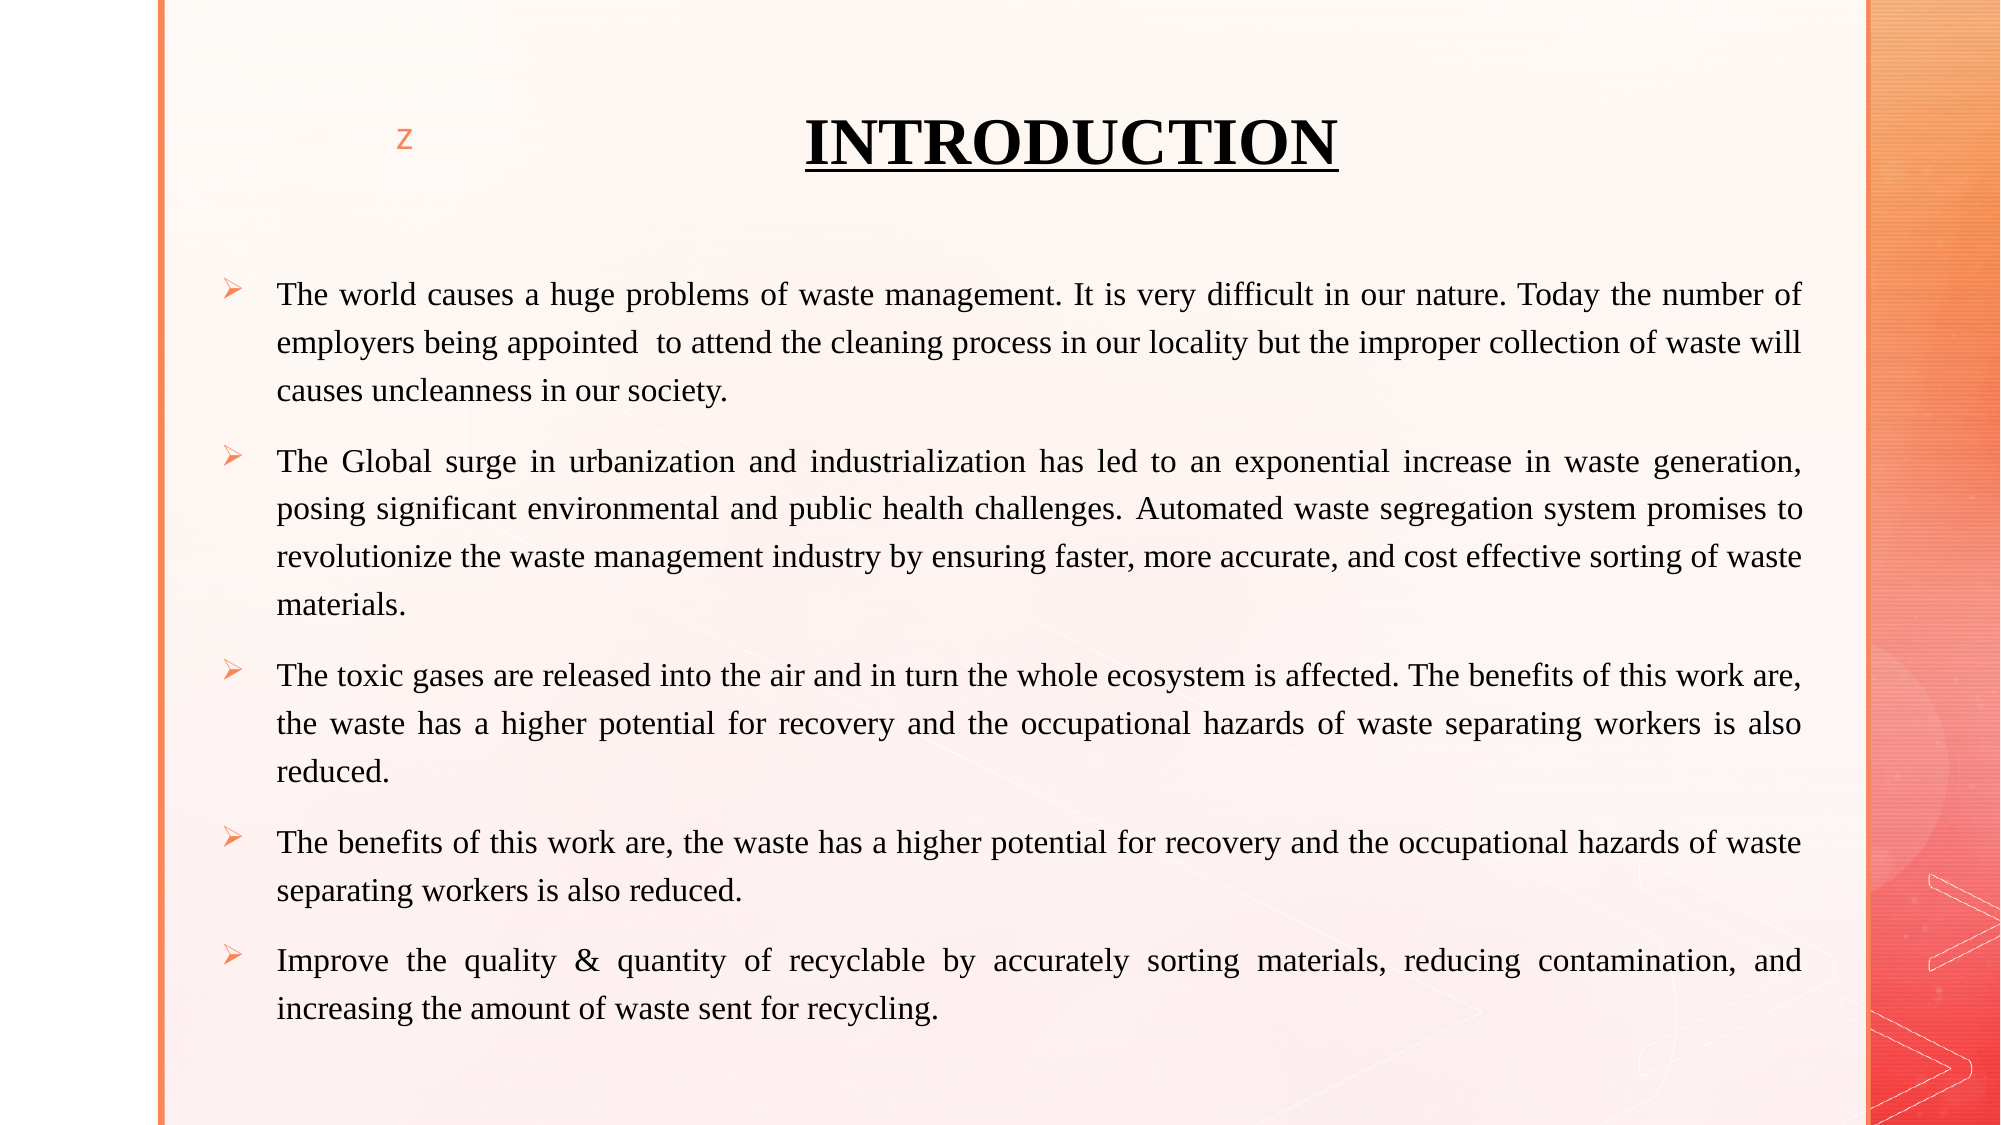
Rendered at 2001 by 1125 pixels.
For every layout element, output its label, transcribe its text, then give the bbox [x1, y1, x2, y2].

picture [1871, 0, 2001, 1125]
title INTRODUCTION [419, 99, 1725, 197]
list The world causes a huge problems of waste management. It is very difficult in our nature. Today the number of employers being appointed to attend the cleaning process in our locality but the improper collection of waste will causes uncleanness in our society. The Global surge in urbanization and industrialization has led to an exponential increase in waste generation, posing significant environmental and public health challenges. Automated waste segregation system promises to revolutionize the waste management industry by ensuring faster, more accurate, and cost effective sorting of waste materials. The toxic gases are released into the air and in turn the whole ecosystem is affected. The benefits of this work are, the waste has a higher potential for recovery and the occupational hazards of waste separating workers is also reduced. The benefits of this work are, the waste has a higher potential for recovery and the occupational hazards of waste separating workers is also reduced. Improve the quality & quantity of recyclable by accurately sorting materials, reducing contamination, and increasing the amount of waste sent for recycling. [205, 197, 1820, 1094]
